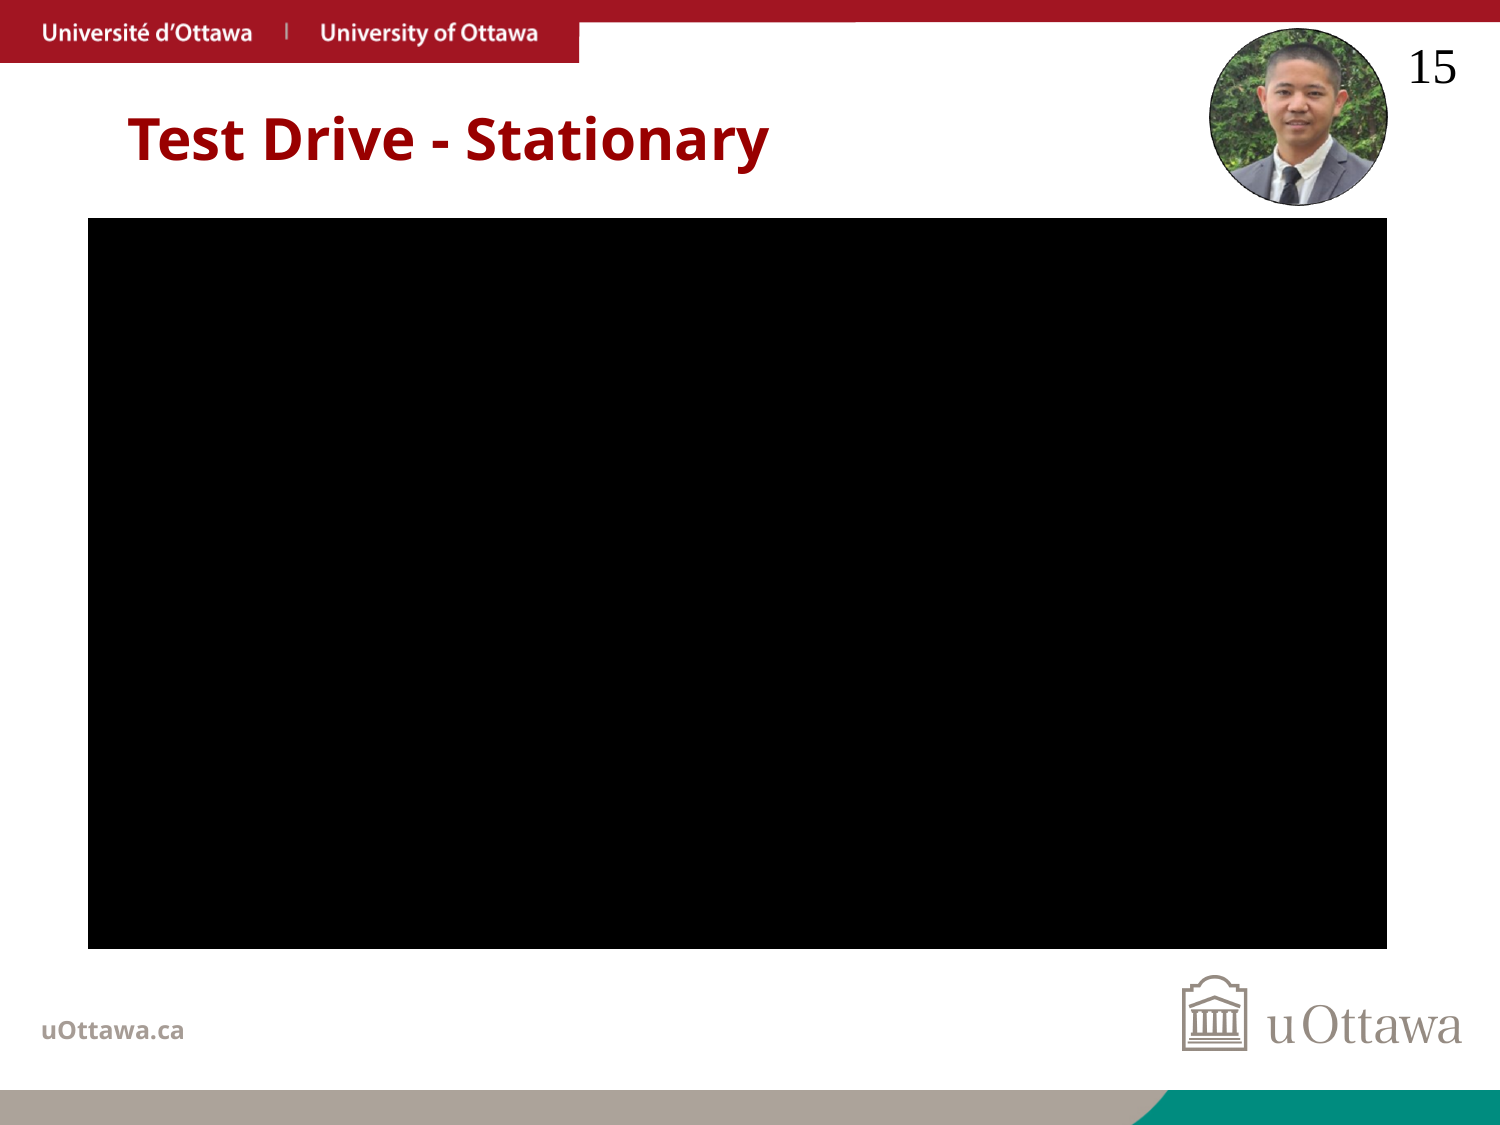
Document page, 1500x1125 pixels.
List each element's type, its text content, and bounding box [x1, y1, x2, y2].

picture [0, 1090, 1500, 1125]
text_box 15 [1392, 26, 1473, 162]
picture [0, 0, 1500, 207]
title Test Drive - Stationary [112, 62, 1188, 213]
picture [1182, 975, 1462, 1051]
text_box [87, 217, 1388, 950]
